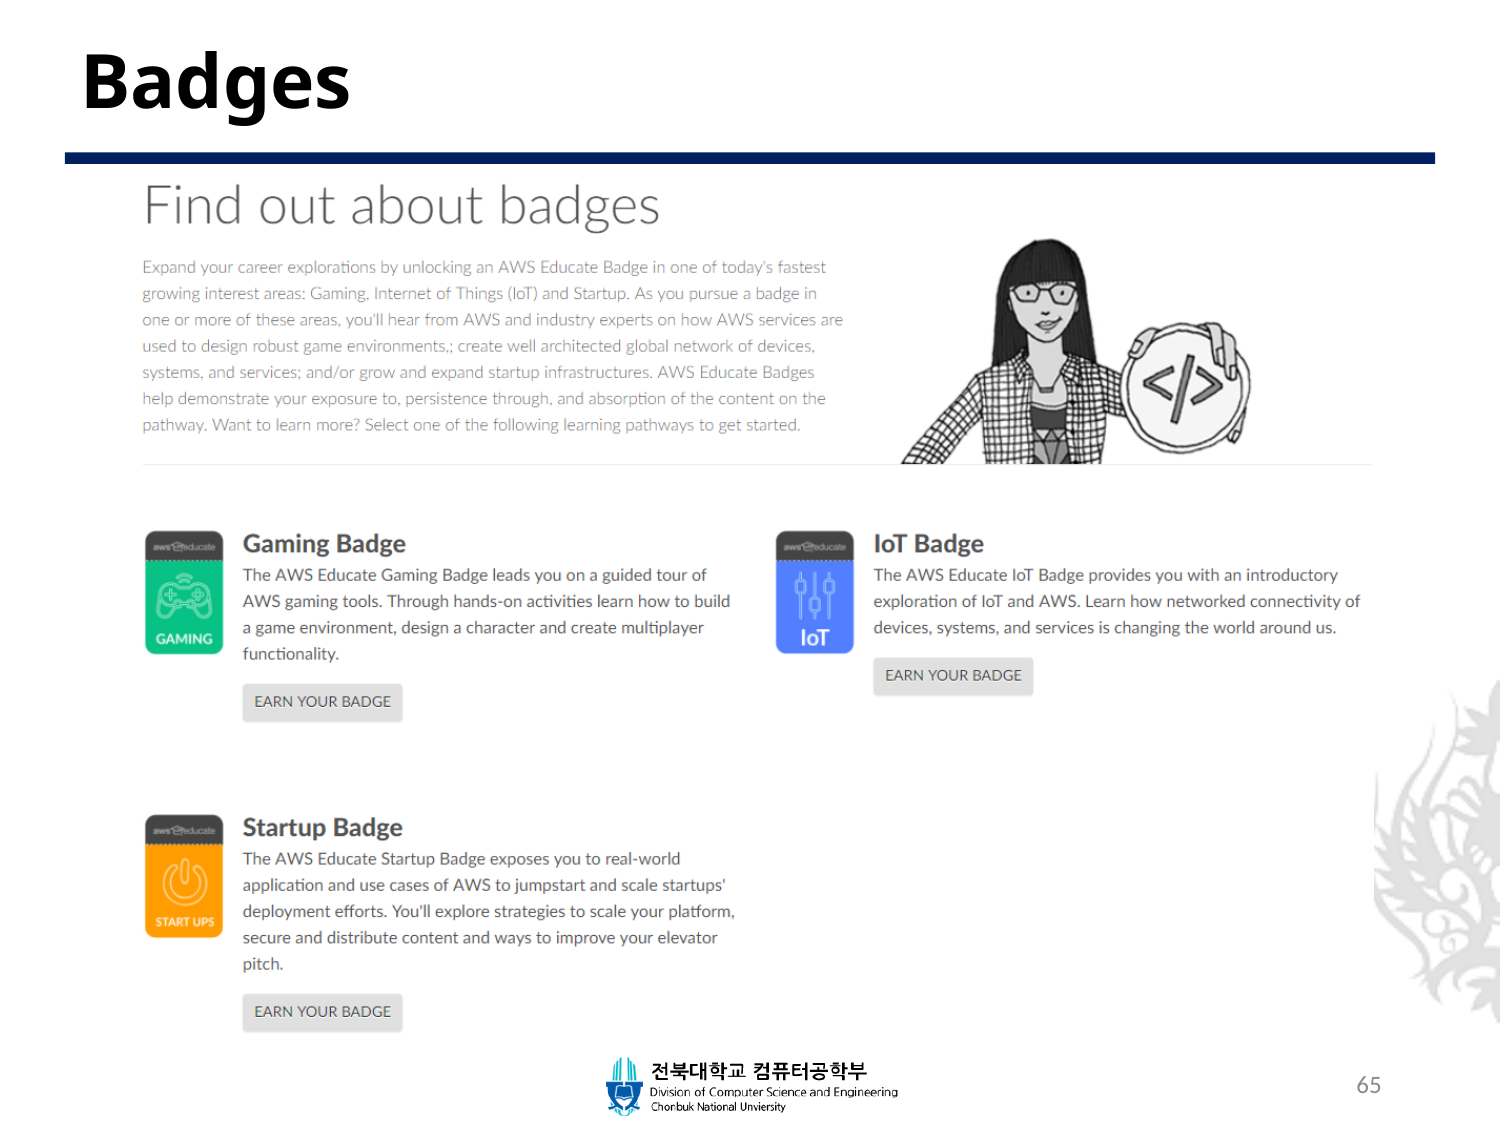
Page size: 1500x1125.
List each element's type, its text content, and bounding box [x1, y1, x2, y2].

picture [600, 1057, 900, 1116]
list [126, 173, 1374, 1038]
title Badges [64, 26, 1436, 143]
slide_number 65 [1059, 1057, 1397, 1111]
